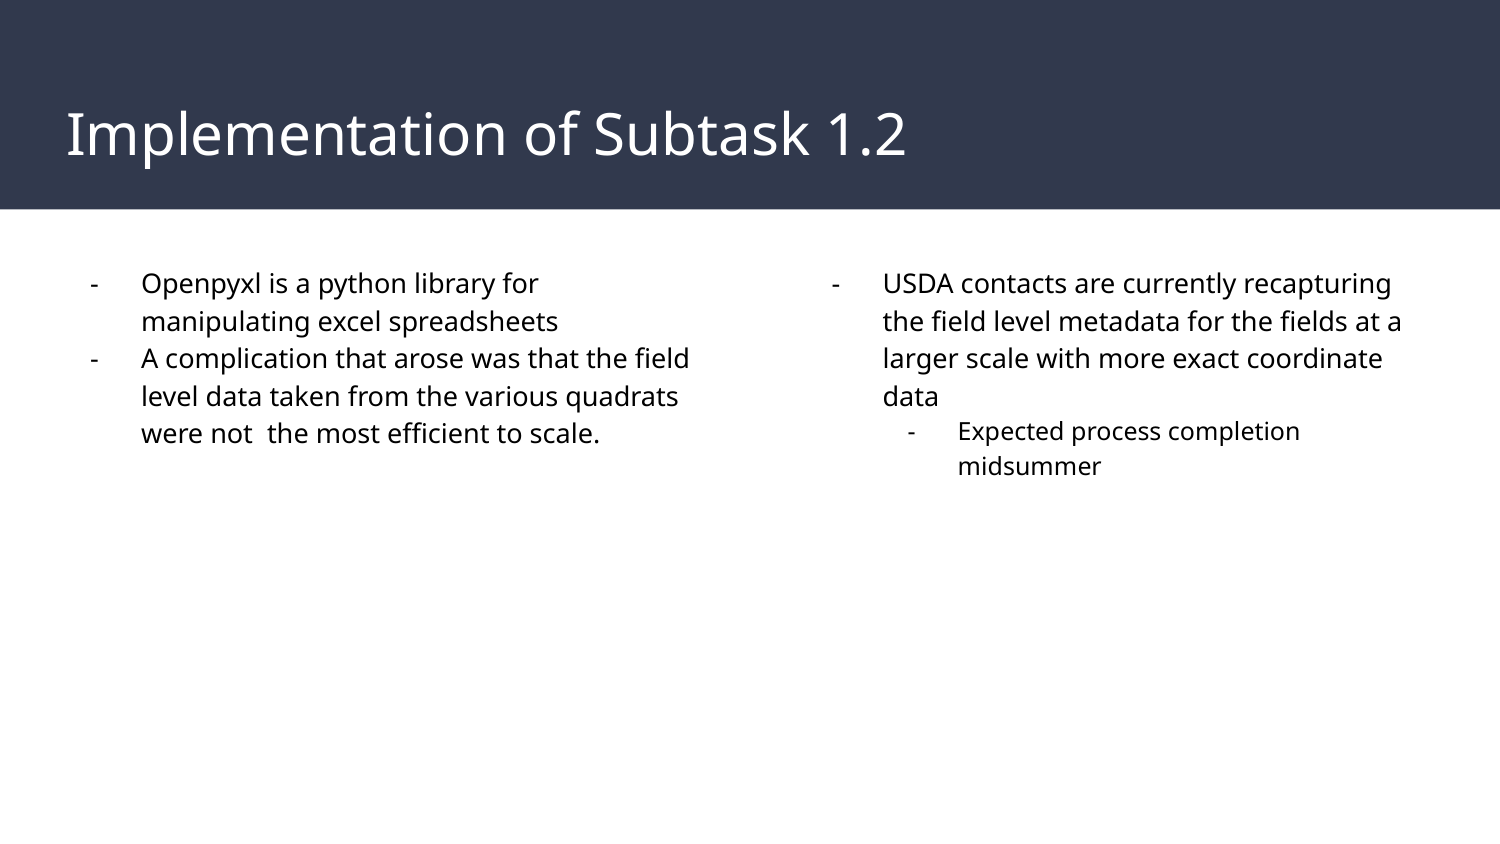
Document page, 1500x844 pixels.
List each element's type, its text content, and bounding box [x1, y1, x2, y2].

title Implementation of Subtask 1.2 [51, 82, 1449, 185]
list USDA contacts are currently recapturing the field level metadata for the fields at a larger scale with more exact coordinate data Expected process completion midsummer [792, 247, 1449, 752]
list Openpyxl is a python library for manipulating excel spreadsheets A complication that arose was that the field level data taken from the various quadrats were not the most efficient to scale. [51, 247, 708, 752]
